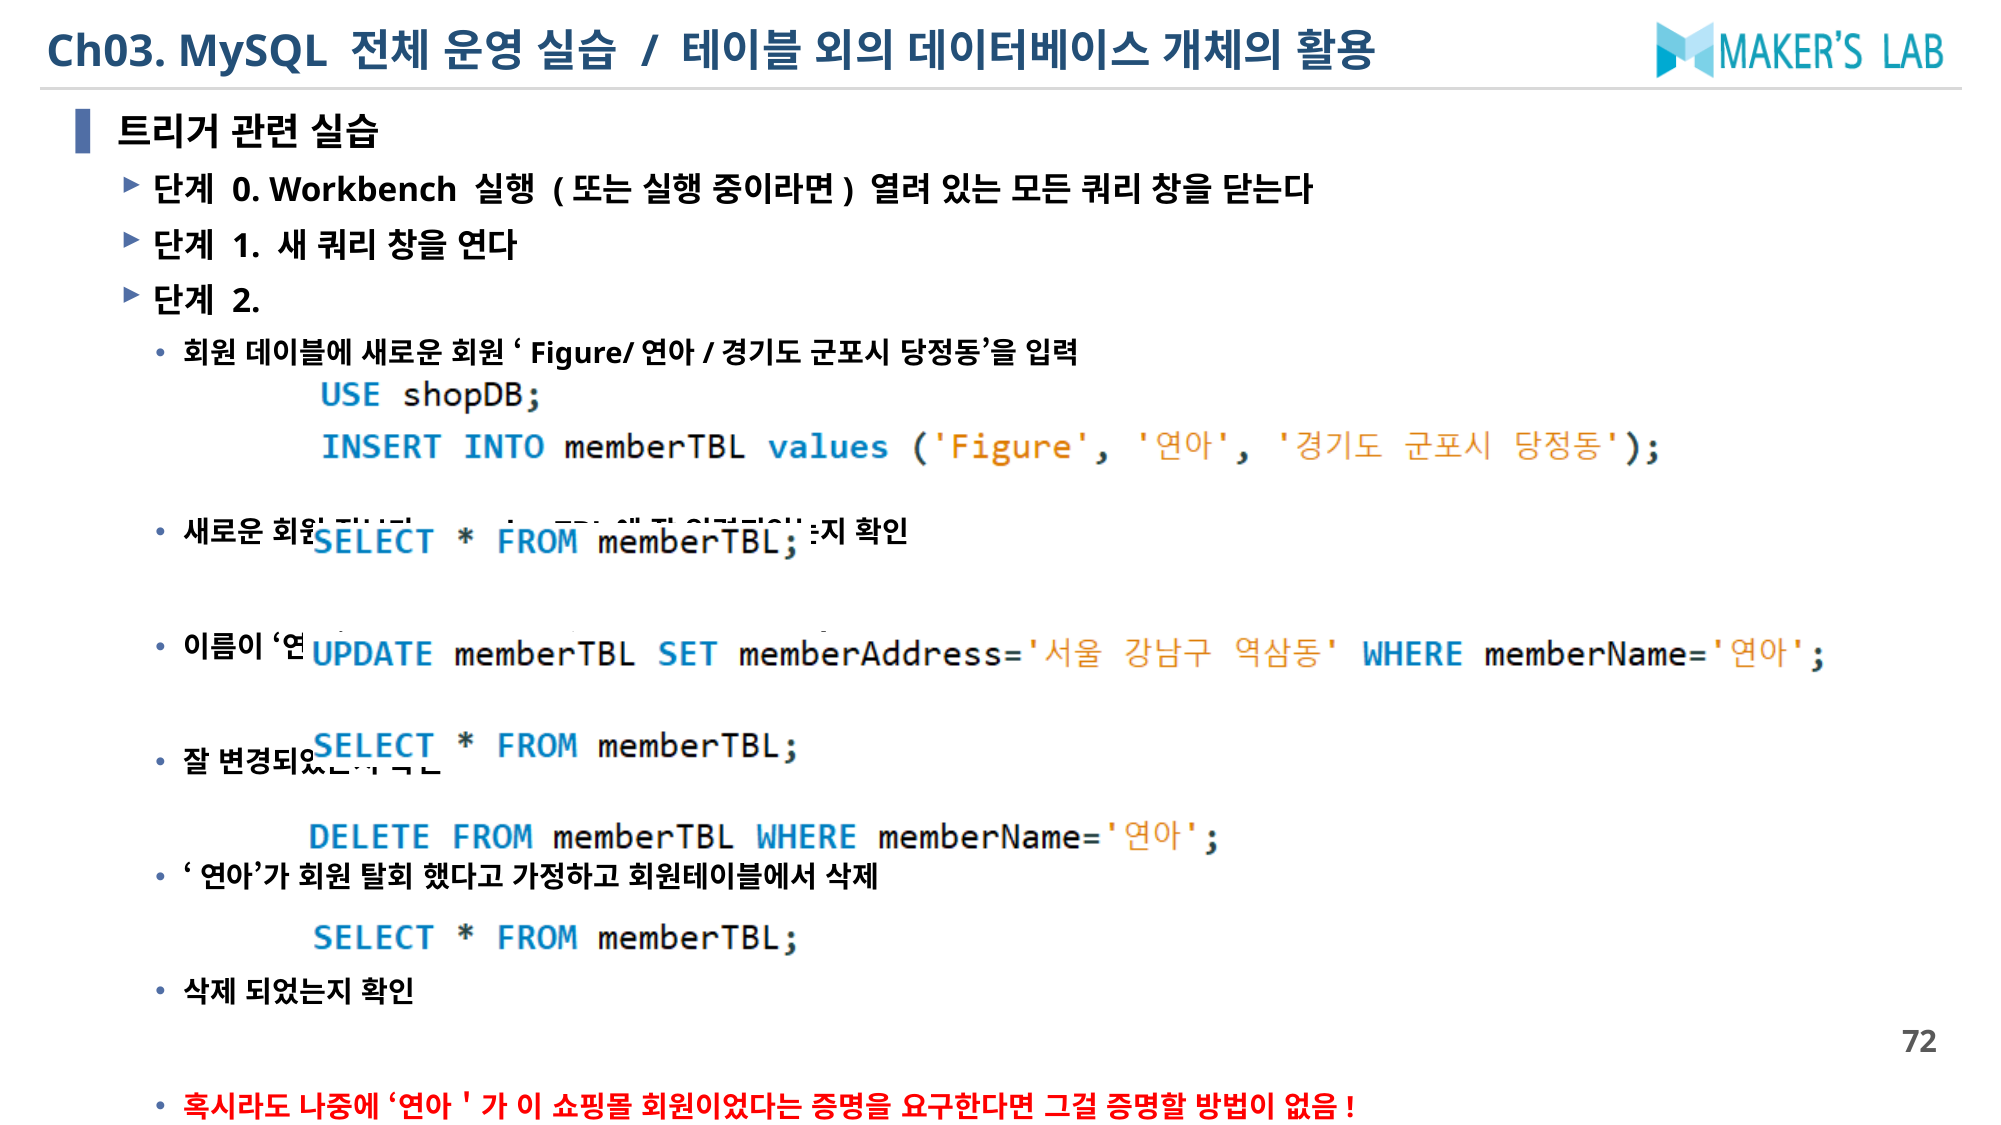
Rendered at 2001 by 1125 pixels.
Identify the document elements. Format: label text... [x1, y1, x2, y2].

picture [1648, 11, 1952, 84]
picture [312, 726, 811, 767]
picture [312, 918, 811, 959]
picture [302, 632, 1824, 677]
picture [312, 523, 811, 563]
picture [302, 818, 1232, 860]
title Ch03. MySQL 전체 운영 실습 / 테이블 외의 데이터베이스 개체의 활용 [31, 14, 1914, 84]
slide_number 72 [1802, 1012, 1953, 1073]
list 트리거 관련 실습 단계 0. Workbench 실행 (또는 실행 중이라면) 열려 있는 모든 쿼리 창을 닫는다 단계 1. 새 쿼리 창을 연다 단계 2. 회원 데이블에 새로운 회원 ‘Figure/연아/경기도 군포시 당정동’을 입력 새로운 회원 정보가 memberTBL에 잘 입력되었는지 확인 이름이 ‘연아’인 회원의 주소를 ‘서울 강남구 역삼동＇으로 변경 잘 변경되었는지 확인 ‘연아’가 회원 탈회 했다고 가정하고 회원테이블에서 삭제 삭제 되었는지 확인 혹시라도 나중에 ‘연아＇가 이 쇼핑몰 회원이었다는 증명을 요구한다면 그걸 증명할 방법이 없음! [46, 100, 1929, 404]
picture [312, 373, 1687, 471]
